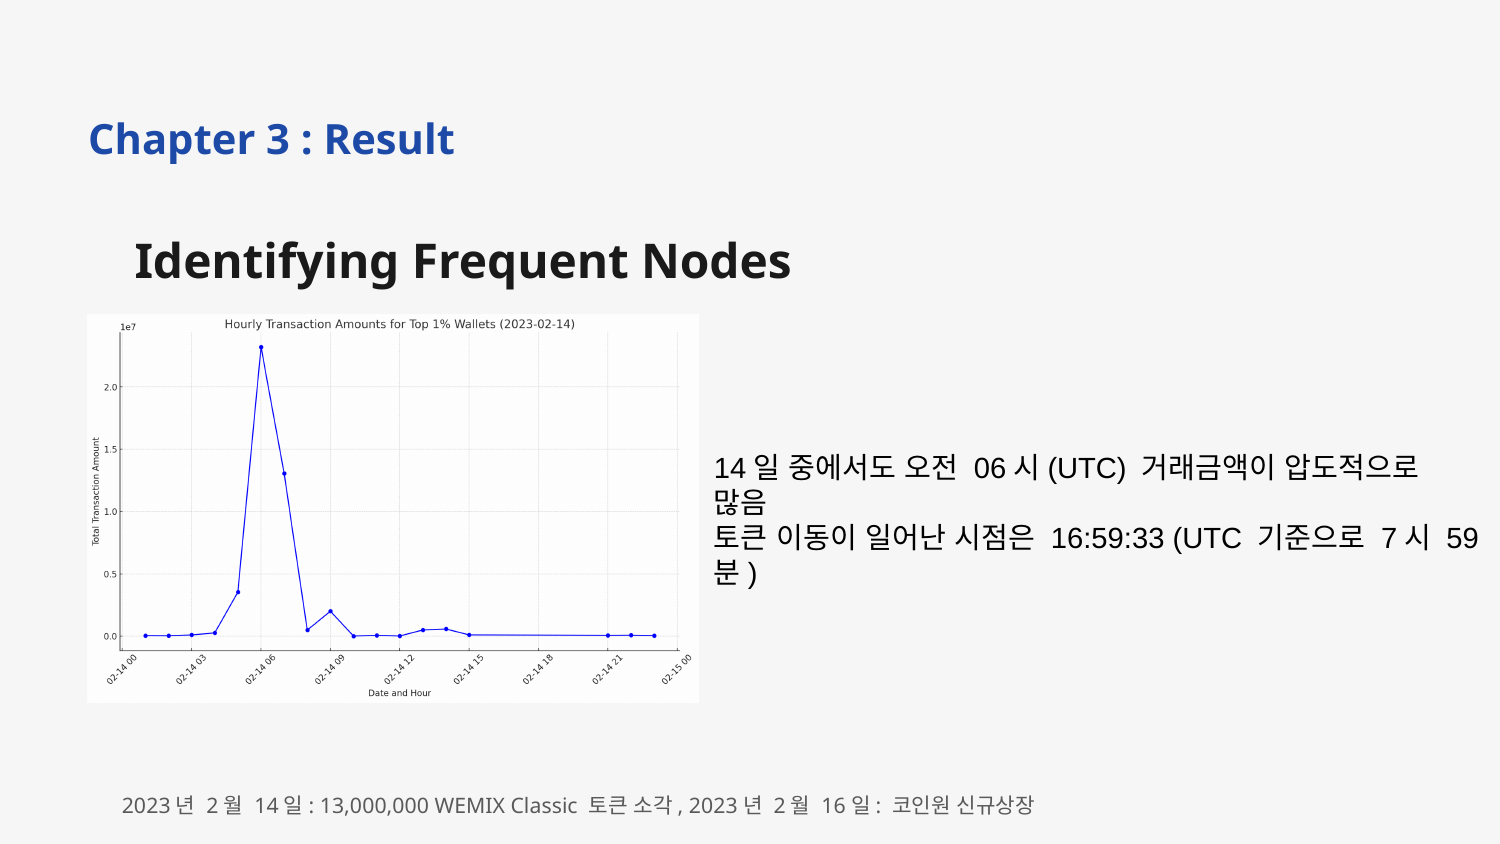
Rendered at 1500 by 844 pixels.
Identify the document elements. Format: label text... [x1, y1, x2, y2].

title Chapter 3 : Result [73, 59, 729, 217]
text_box 14일 중에서도 오전 06시(UTC) 거래금액이 압도적으로 많음 토큰 이동이 일어난 시점은 16:59:33 (UTC 기준으로 7시 59분) [704, 434, 1496, 605]
title Identifying Frequent Nodes [119, 216, 1381, 305]
list 2023년 2월 14일: 13,000,000 WEMIX Classic 토큰 소각, 2023년 2월 16일: 코인원 신규상장 [106, 780, 1370, 835]
picture [86, 314, 700, 704]
